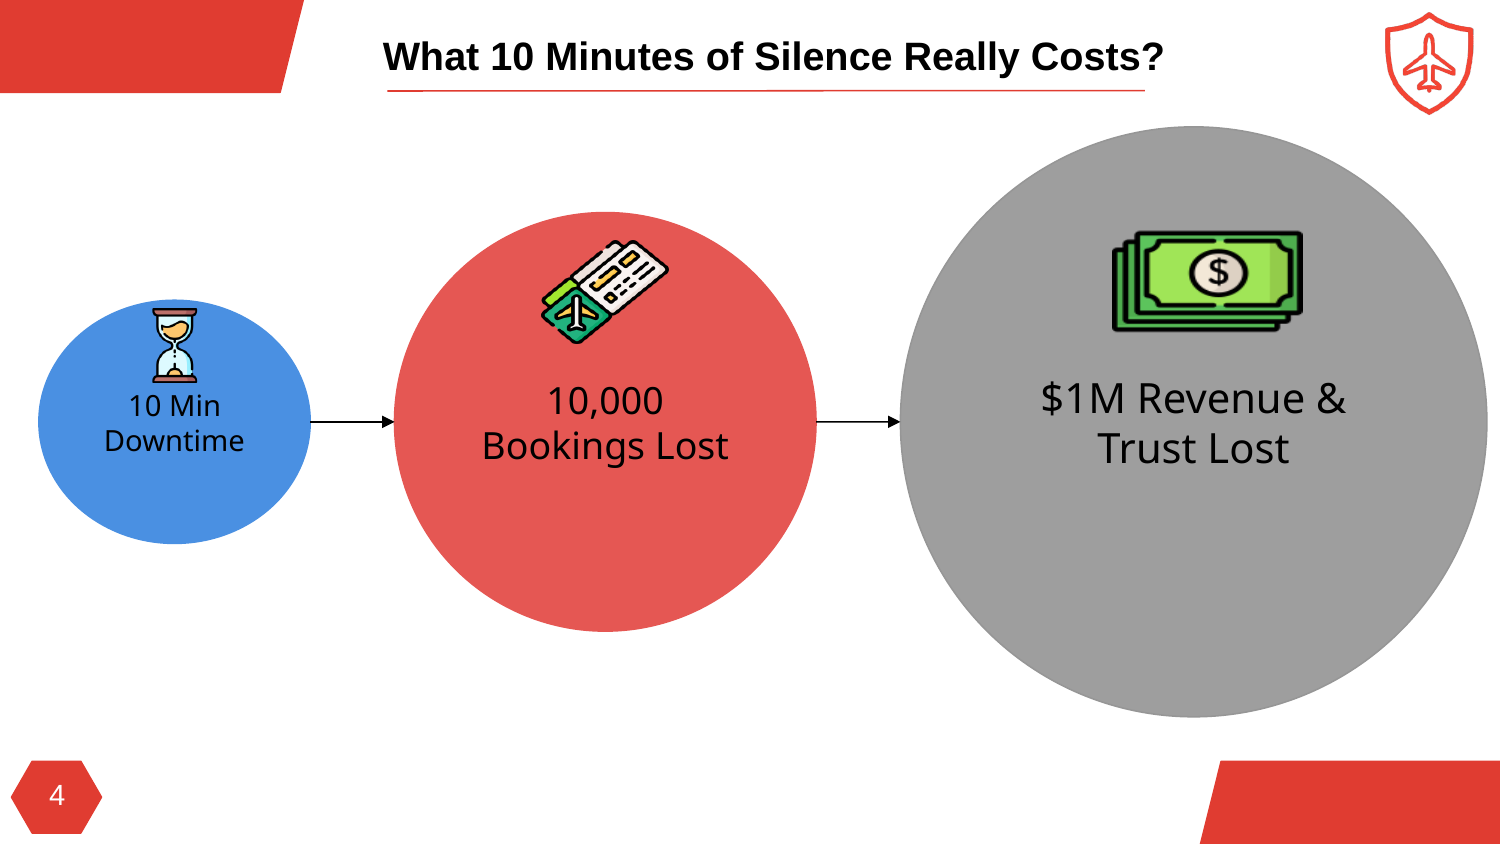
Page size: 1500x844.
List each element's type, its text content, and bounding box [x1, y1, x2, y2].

picture [137, 308, 212, 383]
picture [1112, 204, 1303, 359]
text_box 10,000 Bookings Lost [394, 212, 817, 632]
picture [1315, 0, 1500, 184]
text_box $1M Revenue & Trust Lost [900, 126, 1487, 717]
text_box [368, 302, 640, 405]
slide_number ‹#› [0, 761, 81, 827]
text_box What 10 Minutes of Silence Really Costs? [367, 16, 1191, 94]
text_box 10 Min Downtime [38, 300, 311, 544]
picture [541, 240, 670, 344]
